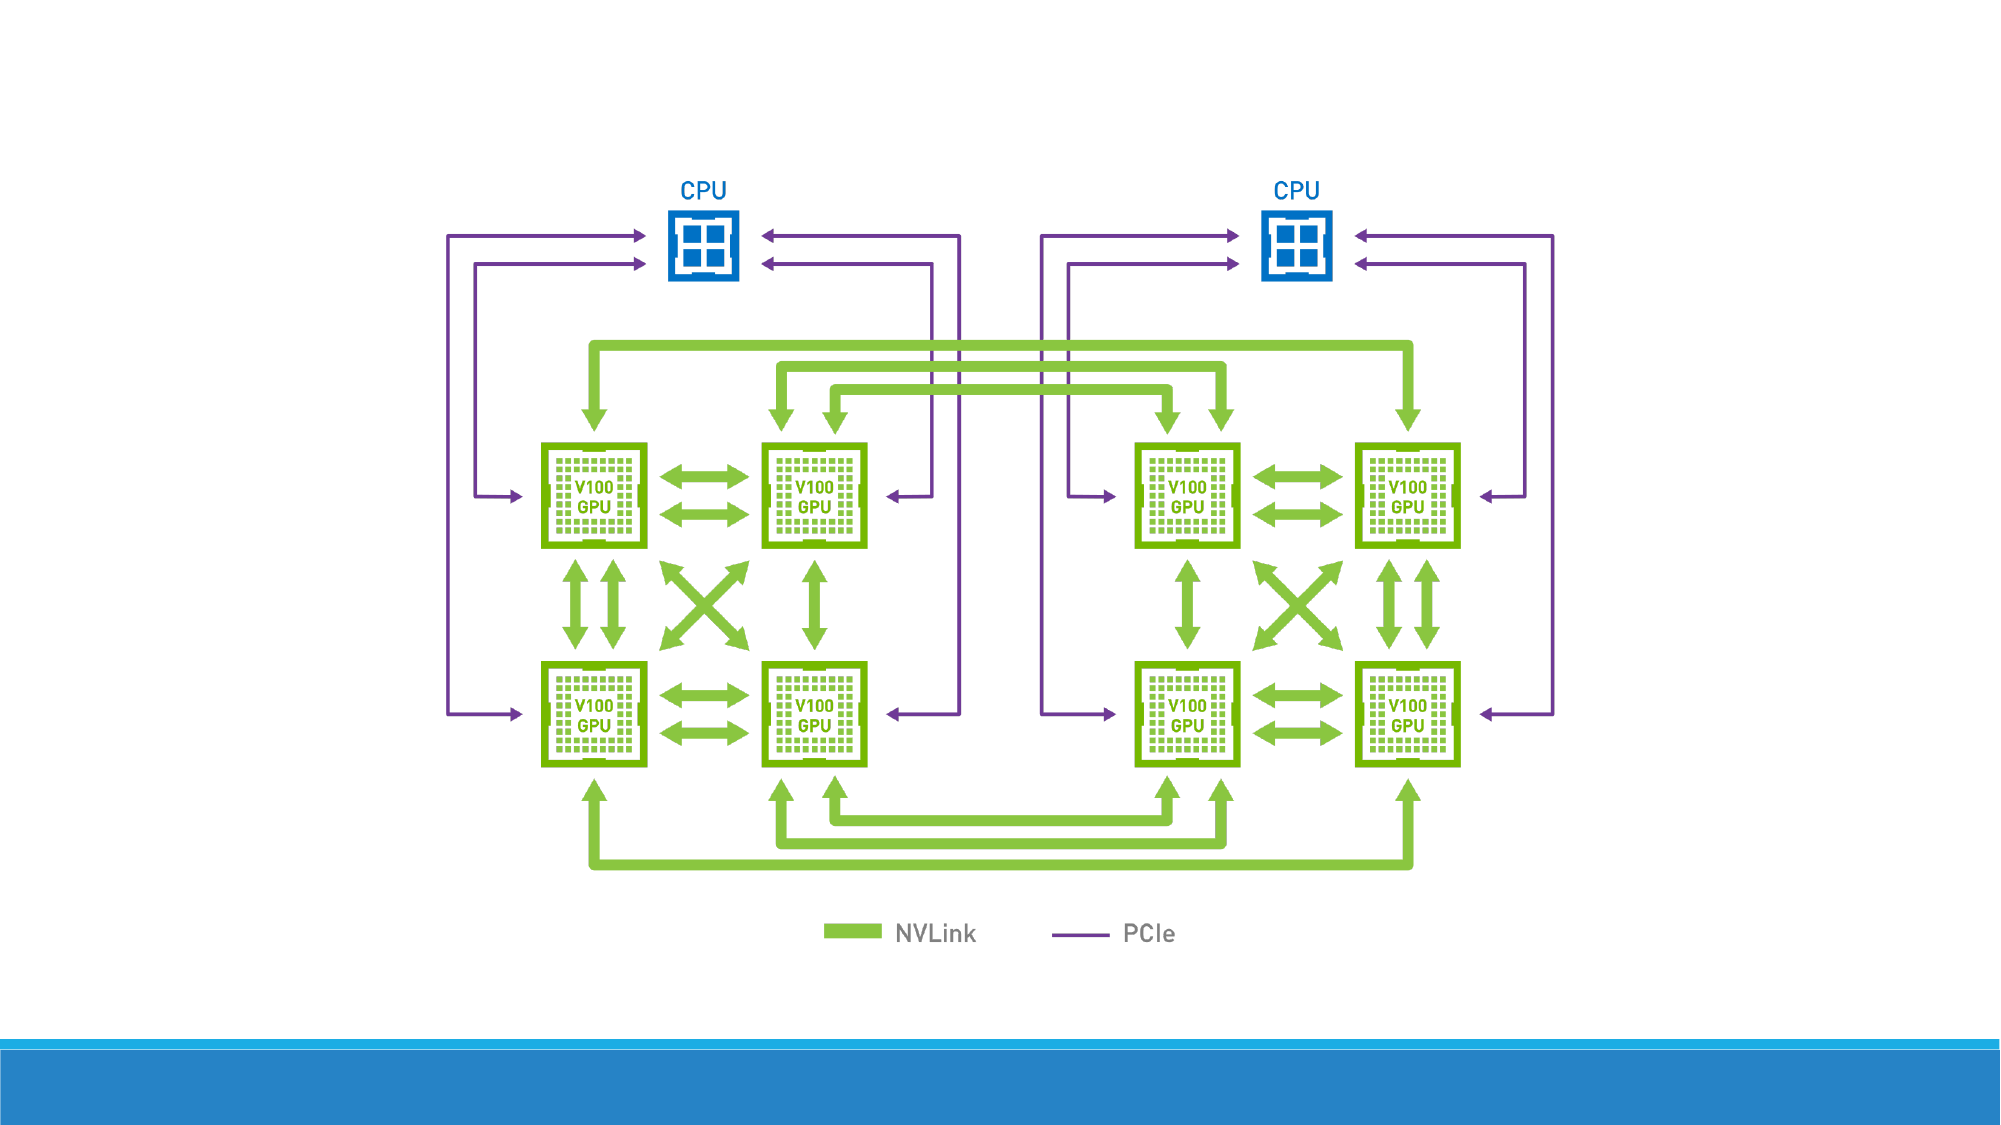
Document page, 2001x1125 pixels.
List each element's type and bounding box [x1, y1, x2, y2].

picture [241, 136, 1759, 989]
